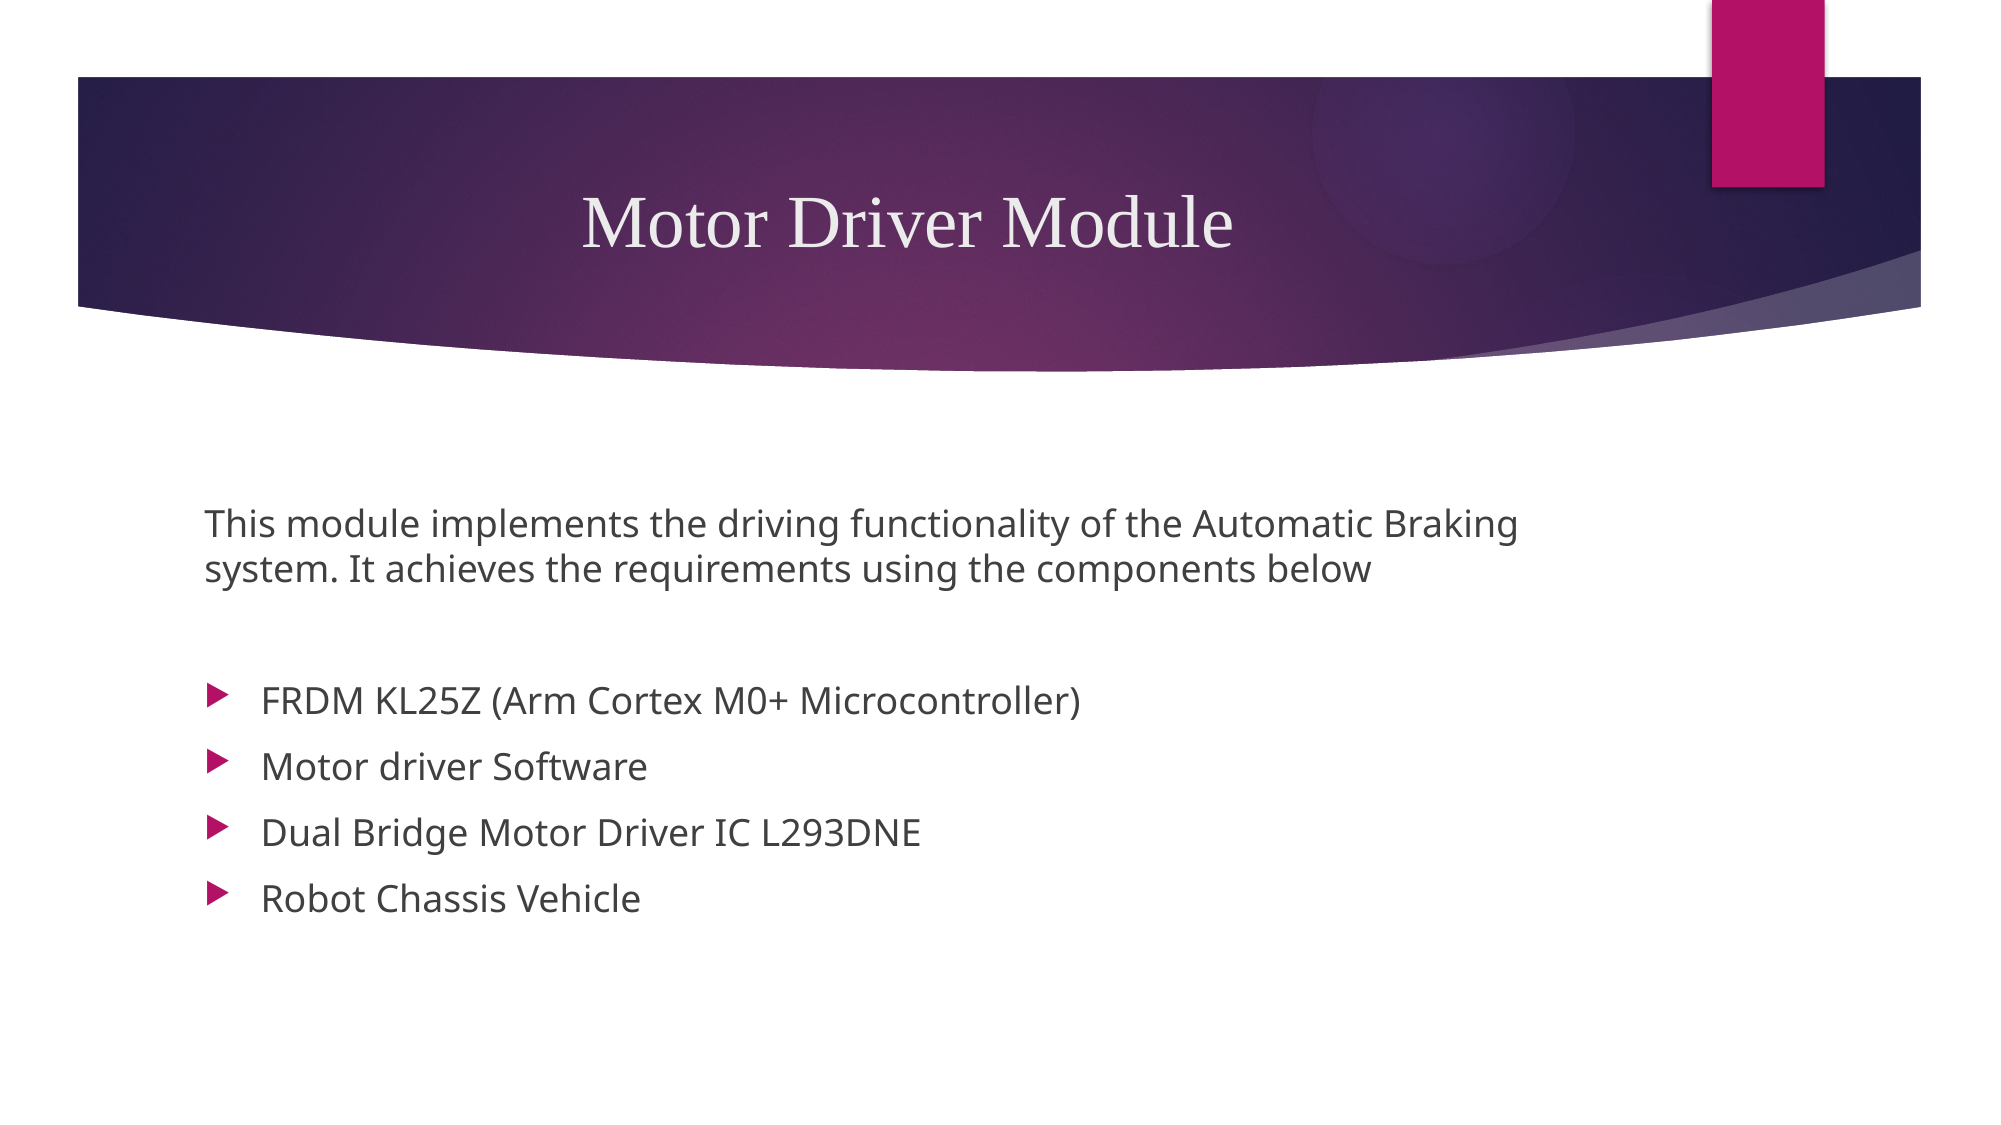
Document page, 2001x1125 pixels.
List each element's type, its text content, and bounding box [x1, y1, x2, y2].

title Motor Driver Module [189, 159, 1627, 276]
list This module implements the driving functionality of the Automatic Braking system. It achieves the requirements using the components below FRDM KL25Z (Arm Cortex M0+ Microcontroller) Motor driver Software Dual Bridge Motor Driver IC L293DNE Robot Chassis Vehicle [189, 427, 1638, 988]
